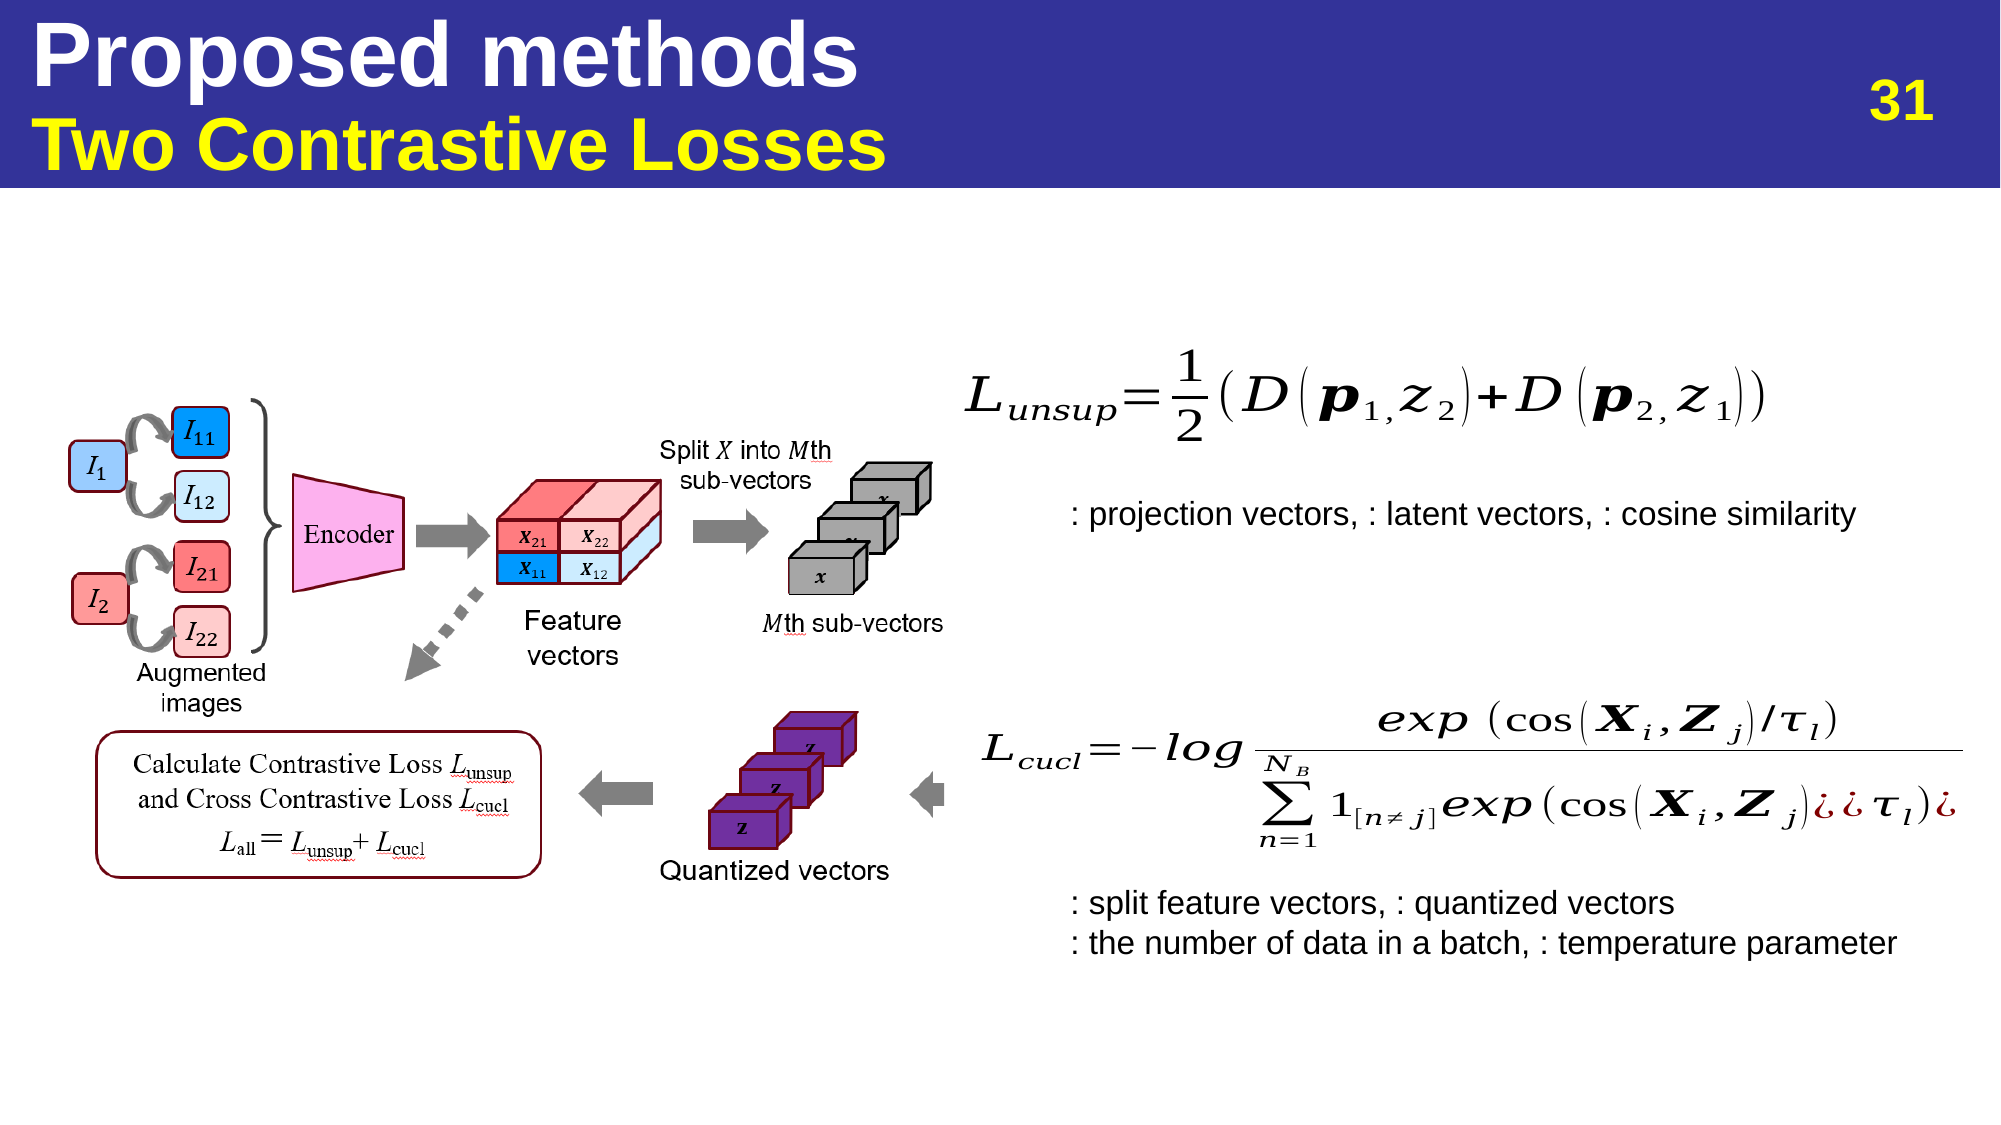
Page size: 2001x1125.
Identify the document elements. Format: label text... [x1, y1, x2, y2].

title Proposed methods [16, 0, 2000, 93]
slide_number 31 [1483, 54, 1950, 93]
picture [56, 362, 945, 908]
list Two Contrastive Losses [16, 93, 2000, 188]
